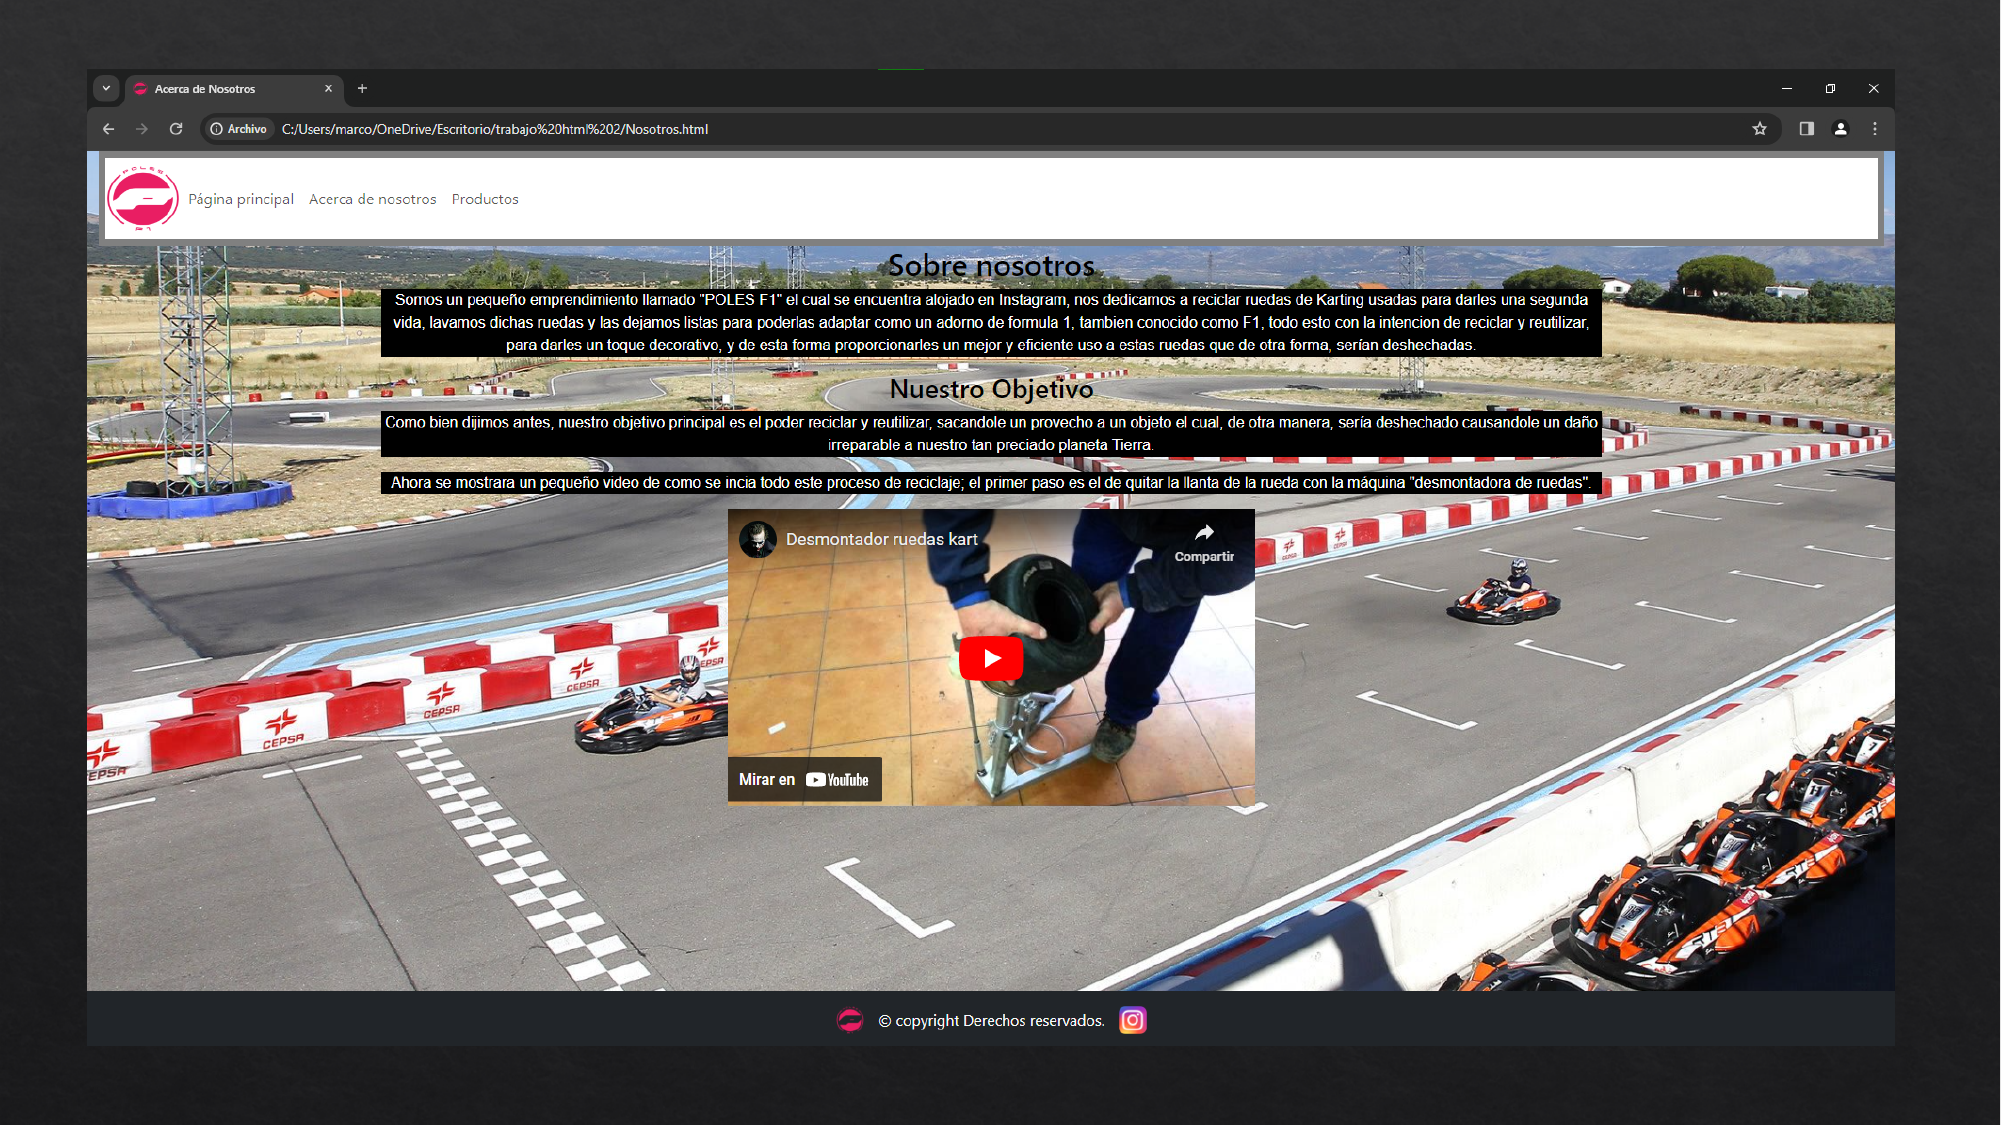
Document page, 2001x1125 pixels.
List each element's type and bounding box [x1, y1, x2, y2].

picture [87, 69, 1895, 1046]
